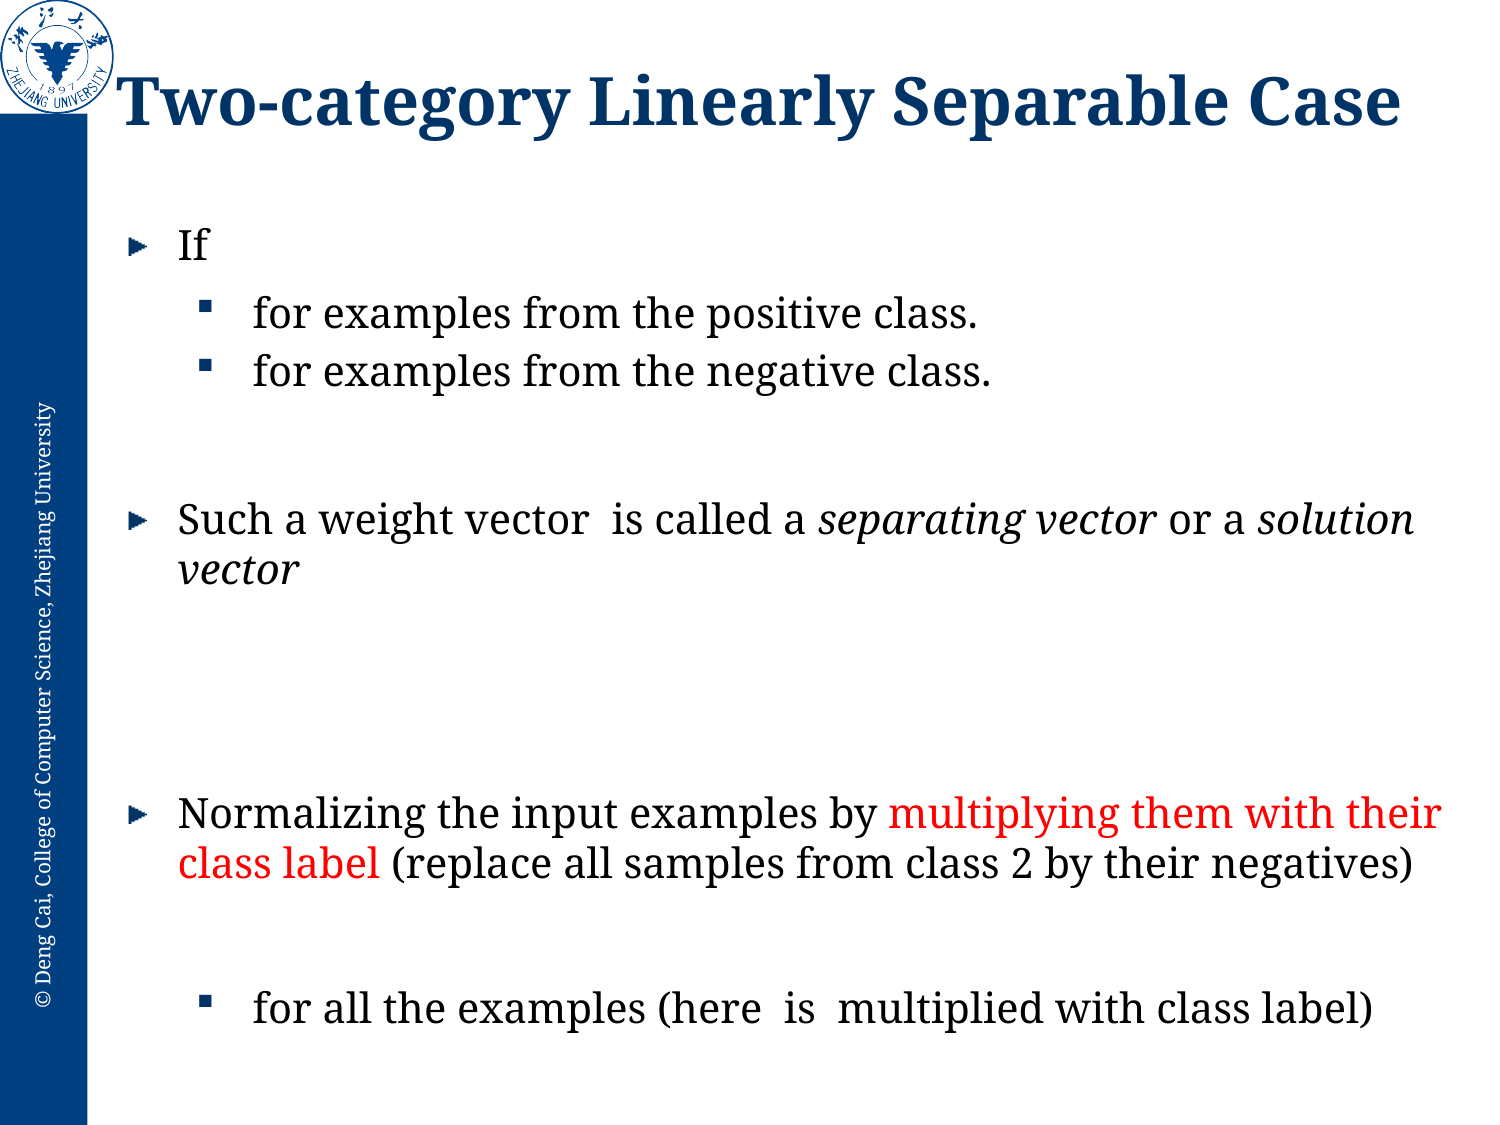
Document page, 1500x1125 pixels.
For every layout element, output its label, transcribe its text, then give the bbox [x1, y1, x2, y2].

picture [122, 505, 147, 530]
picture [122, 799, 147, 824]
picture [0, 0, 114, 114]
title Two-category Linearly Separable Case [69, 37, 1452, 148]
picture [122, 231, 147, 256]
